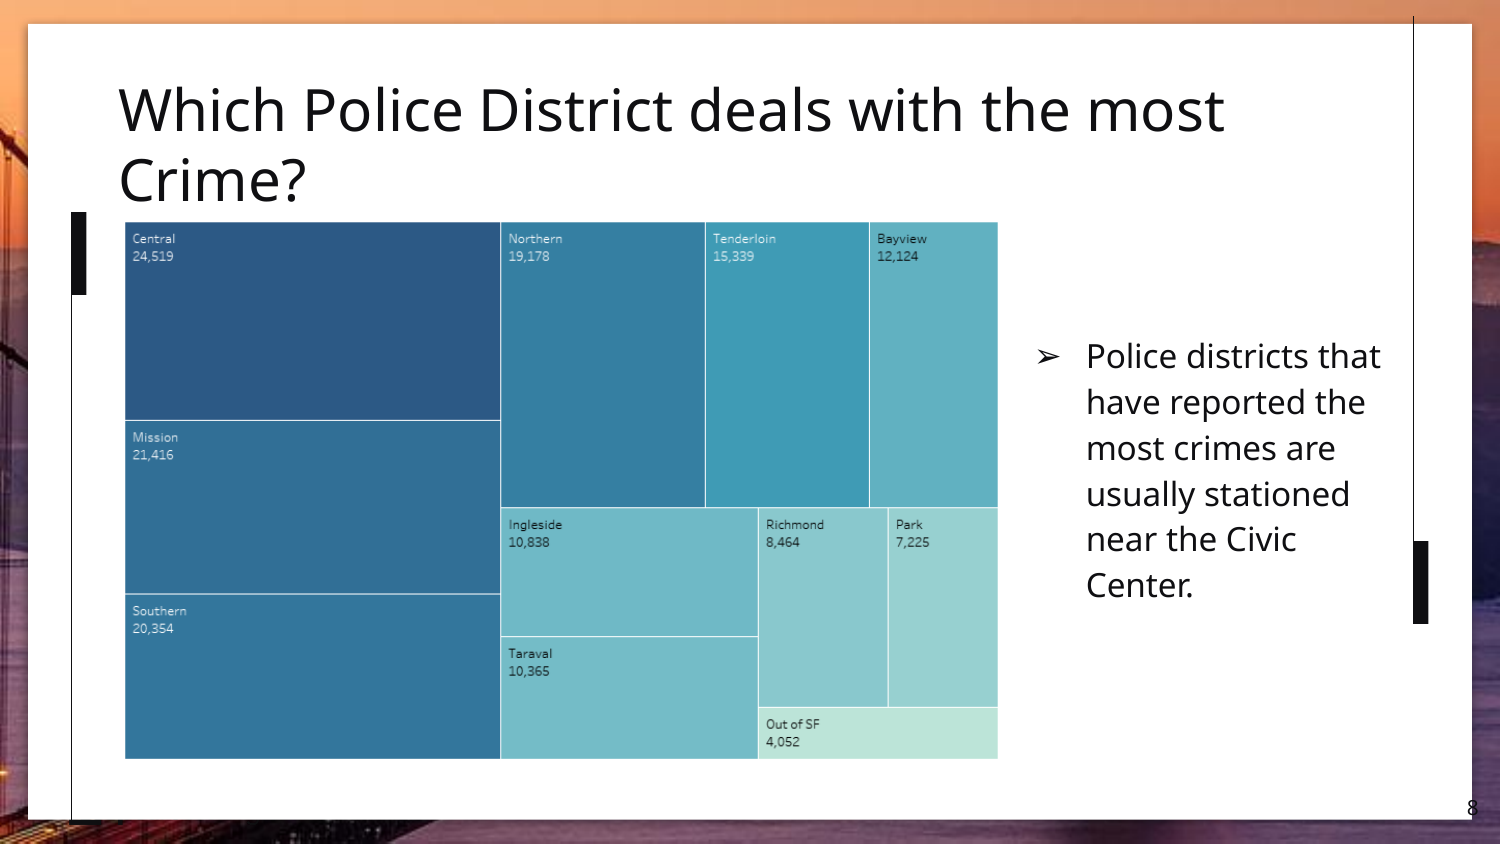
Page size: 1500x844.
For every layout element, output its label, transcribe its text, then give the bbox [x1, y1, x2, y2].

list Police districts that have reported the most crimes are usually stationed near the Civic Center. [1010, 329, 1382, 649]
slide_number ‹#› [1403, 779, 1494, 844]
picture [117, 214, 1005, 763]
title Which Police District deals with the most Crime? [118, 72, 1382, 189]
picture [0, 0, 1500, 844]
